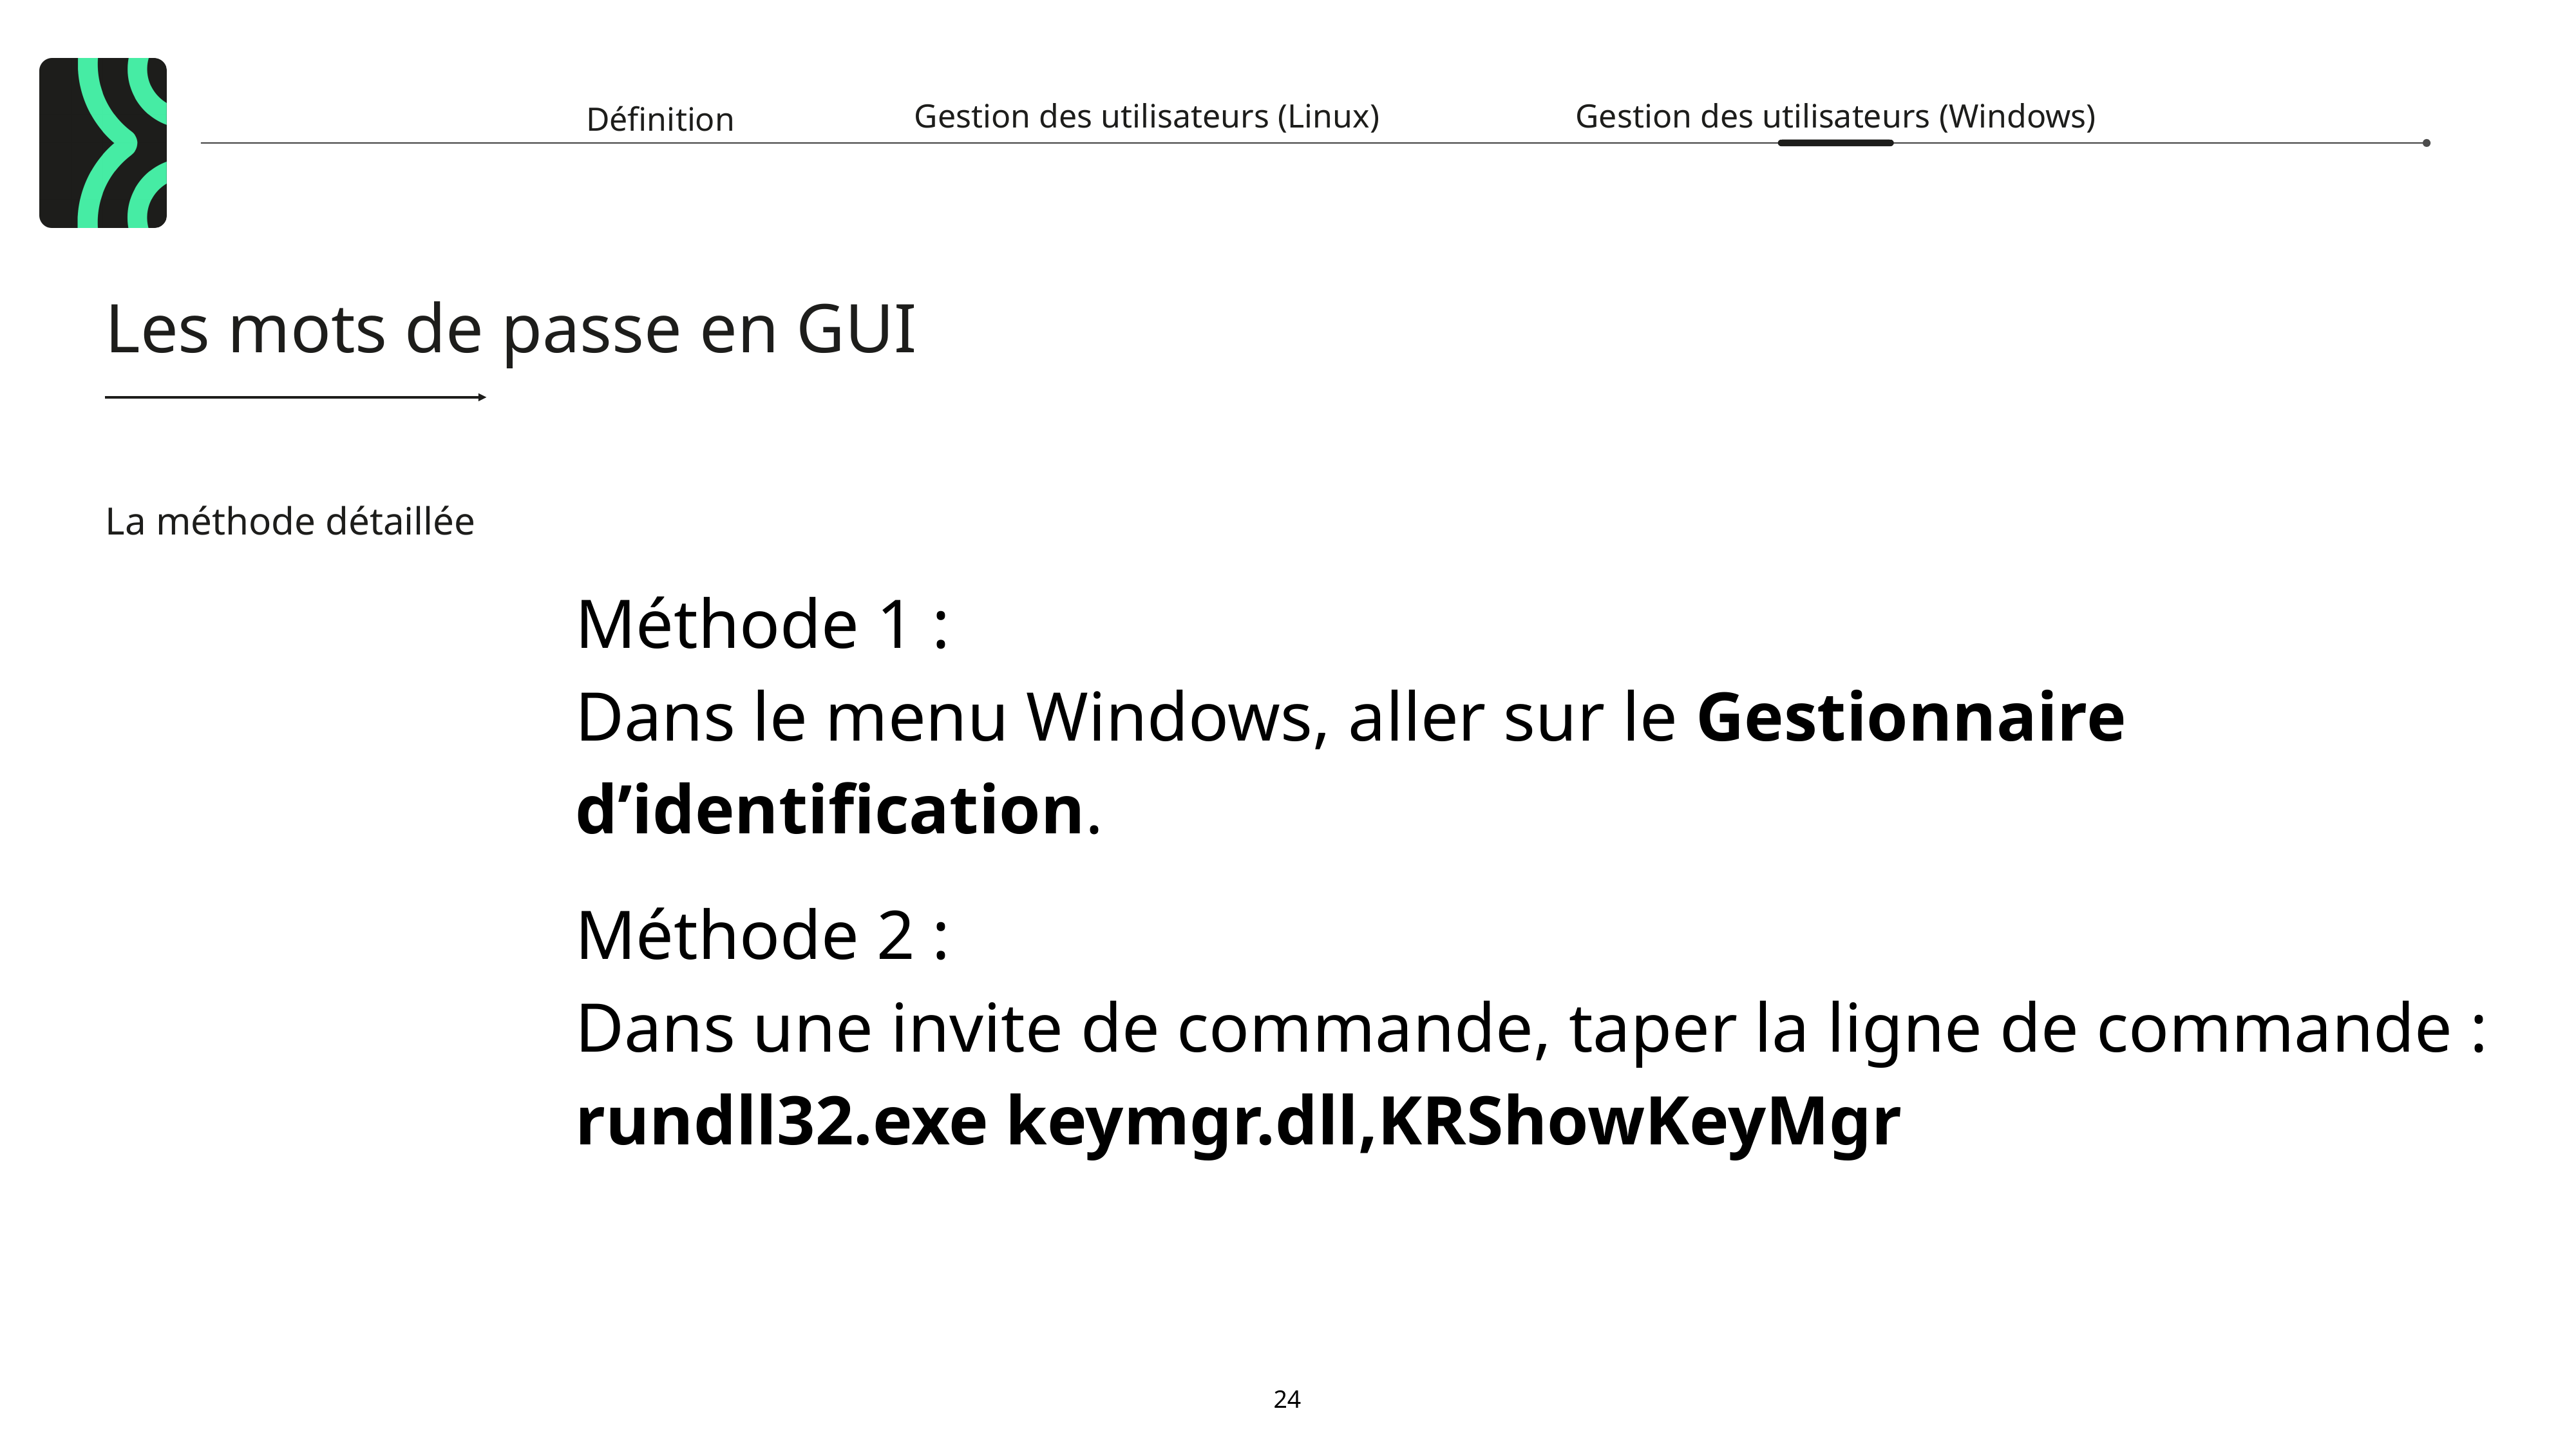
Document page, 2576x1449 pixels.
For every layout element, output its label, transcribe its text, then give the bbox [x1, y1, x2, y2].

text_box Méthode 1 : Dans le menu Windows, aller sur le Gestionnaire d’identification. Méthode 2 : Dans une invite de commande, taper la ligne de commande : rundll32.exe keymgr.dll,KRShowKeyMgr [565, 500, 2576, 1227]
text_box [1777, 144, 1894, 147]
text_box Définition [565, 93, 756, 142]
text_box Gestion des utilisateurs (Linux) [884, 90, 1411, 140]
text_box Les mots de passe en GUI [100, 280, 1640, 1177]
text_box La méthode détaillée [100, 491, 526, 908]
picture [39, 58, 167, 228]
text_box [1777, 139, 1894, 142]
text_box Gestion des utilisateurs (Windows) [1539, 90, 2133, 140]
slide_number ‹#› [1267, 571, 1307, 1423]
